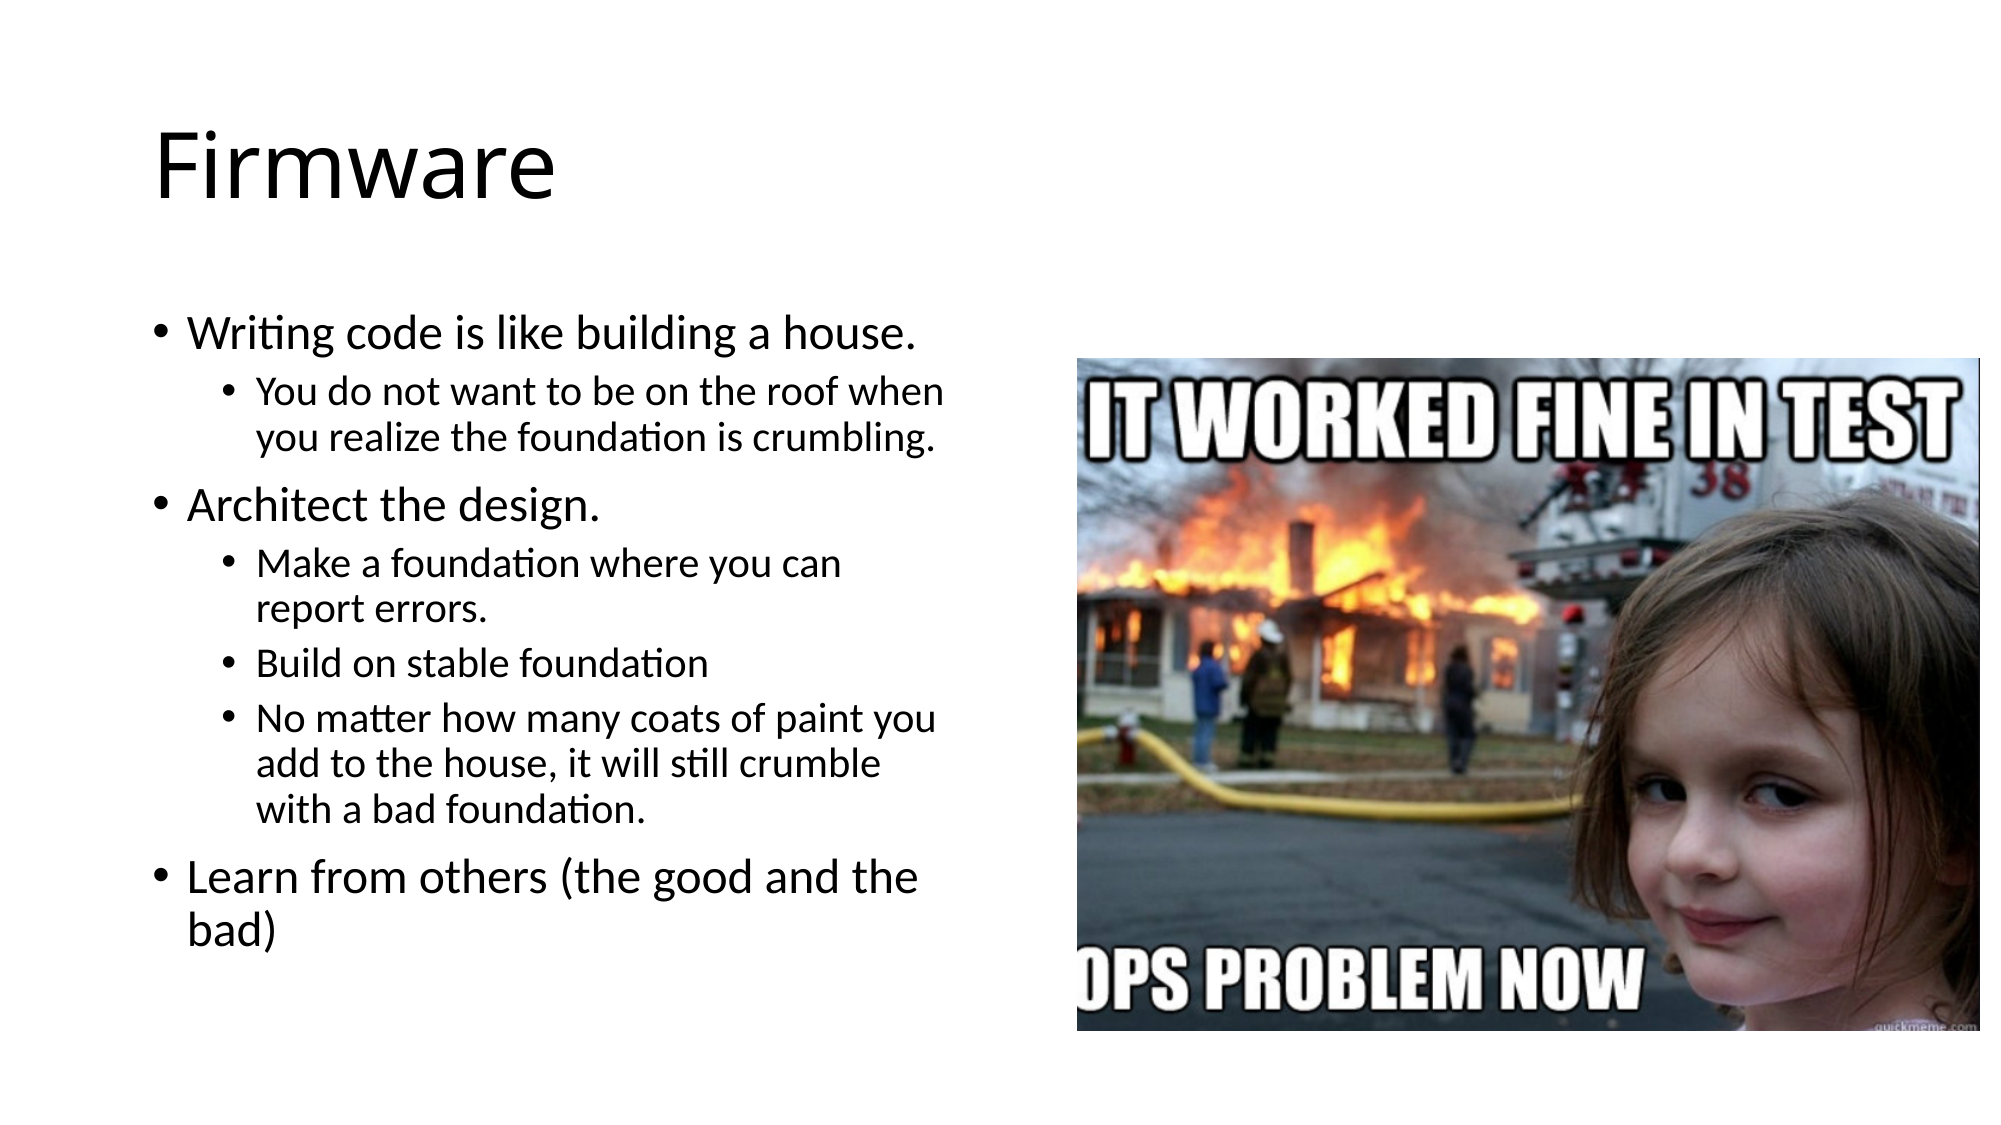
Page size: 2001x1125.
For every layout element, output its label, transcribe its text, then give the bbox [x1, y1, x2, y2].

title Firmware [137, 59, 1863, 278]
list Writing code is like building a house. You do not want to be on the roof when you realize the foundation is crumbling. Architect the design. Make a foundation where you can report errors. Build on stable foundation No matter how many coats of paint you add to the house, it will still crumble with a bad foundation. Learn from others (the good and the bad) [137, 299, 968, 1014]
picture [1077, 358, 1980, 1031]
